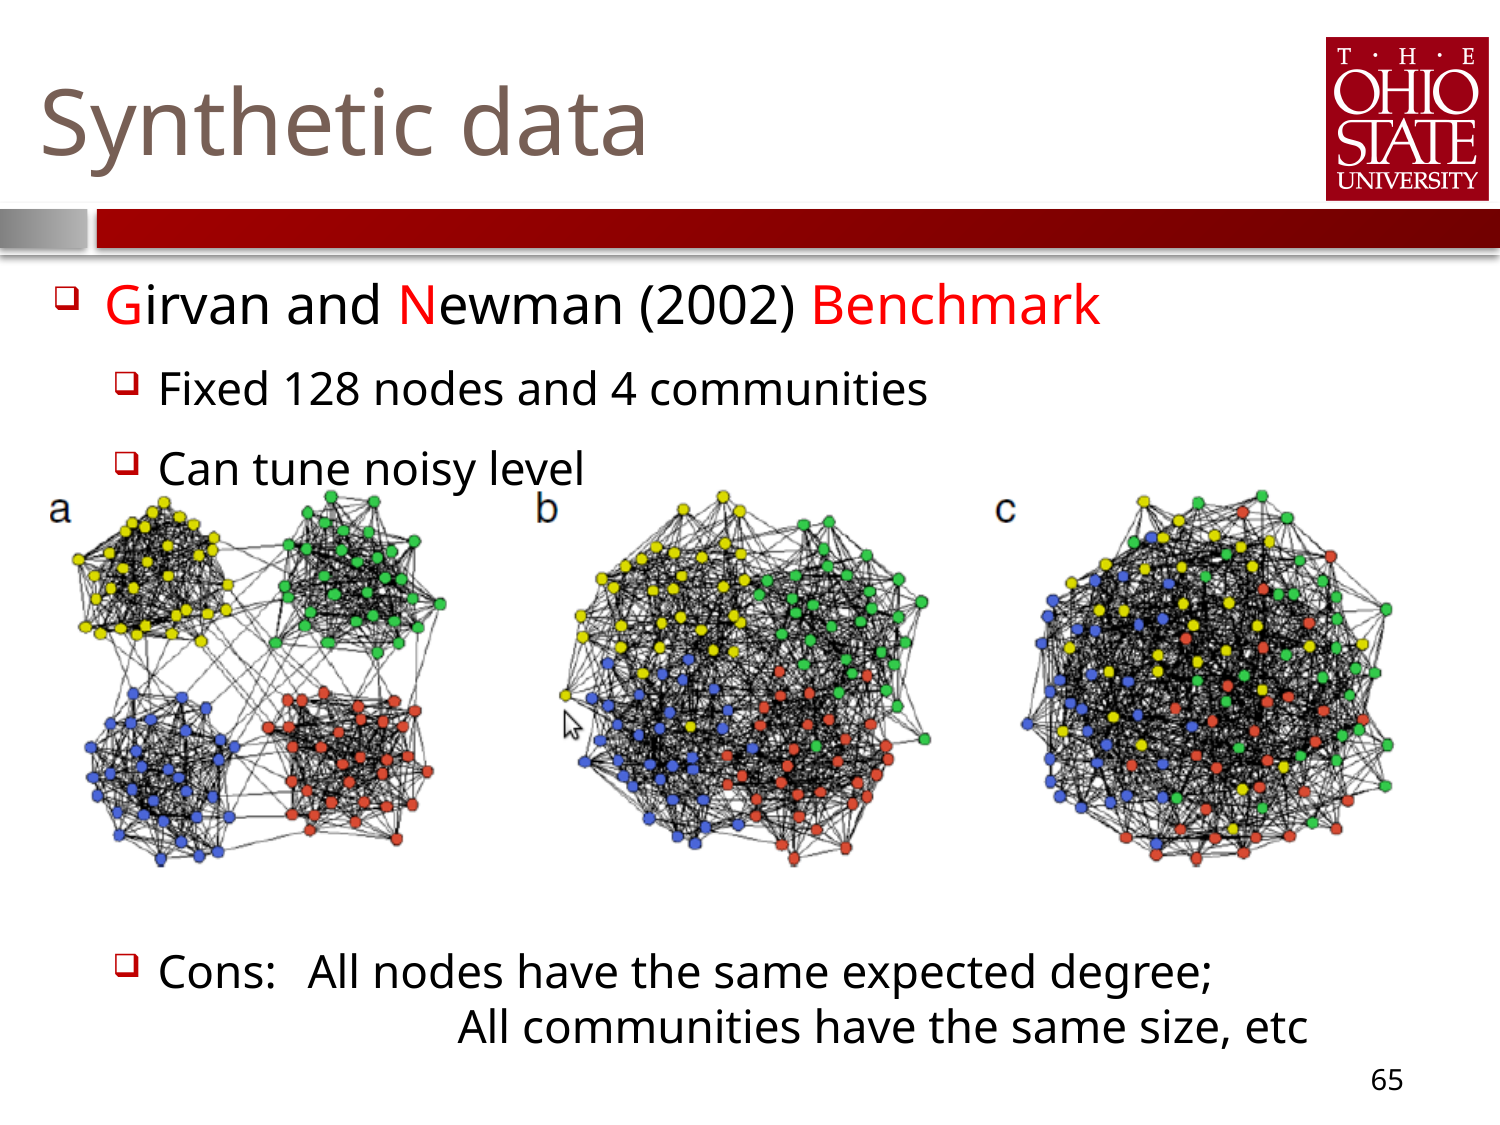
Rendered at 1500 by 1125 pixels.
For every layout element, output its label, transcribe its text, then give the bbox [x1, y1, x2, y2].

picture [49, 487, 1420, 880]
picture [1439, 37, 1489, 201]
list Girvan and Newman (2002) Benchmark Fixed 128 nodes and 4 communities Can tune noisy level Cons: All nodes have the same expected degree; All communities have the same size, etc [37, 262, 1439, 1051]
title Synthetic data [24, 37, 1439, 201]
